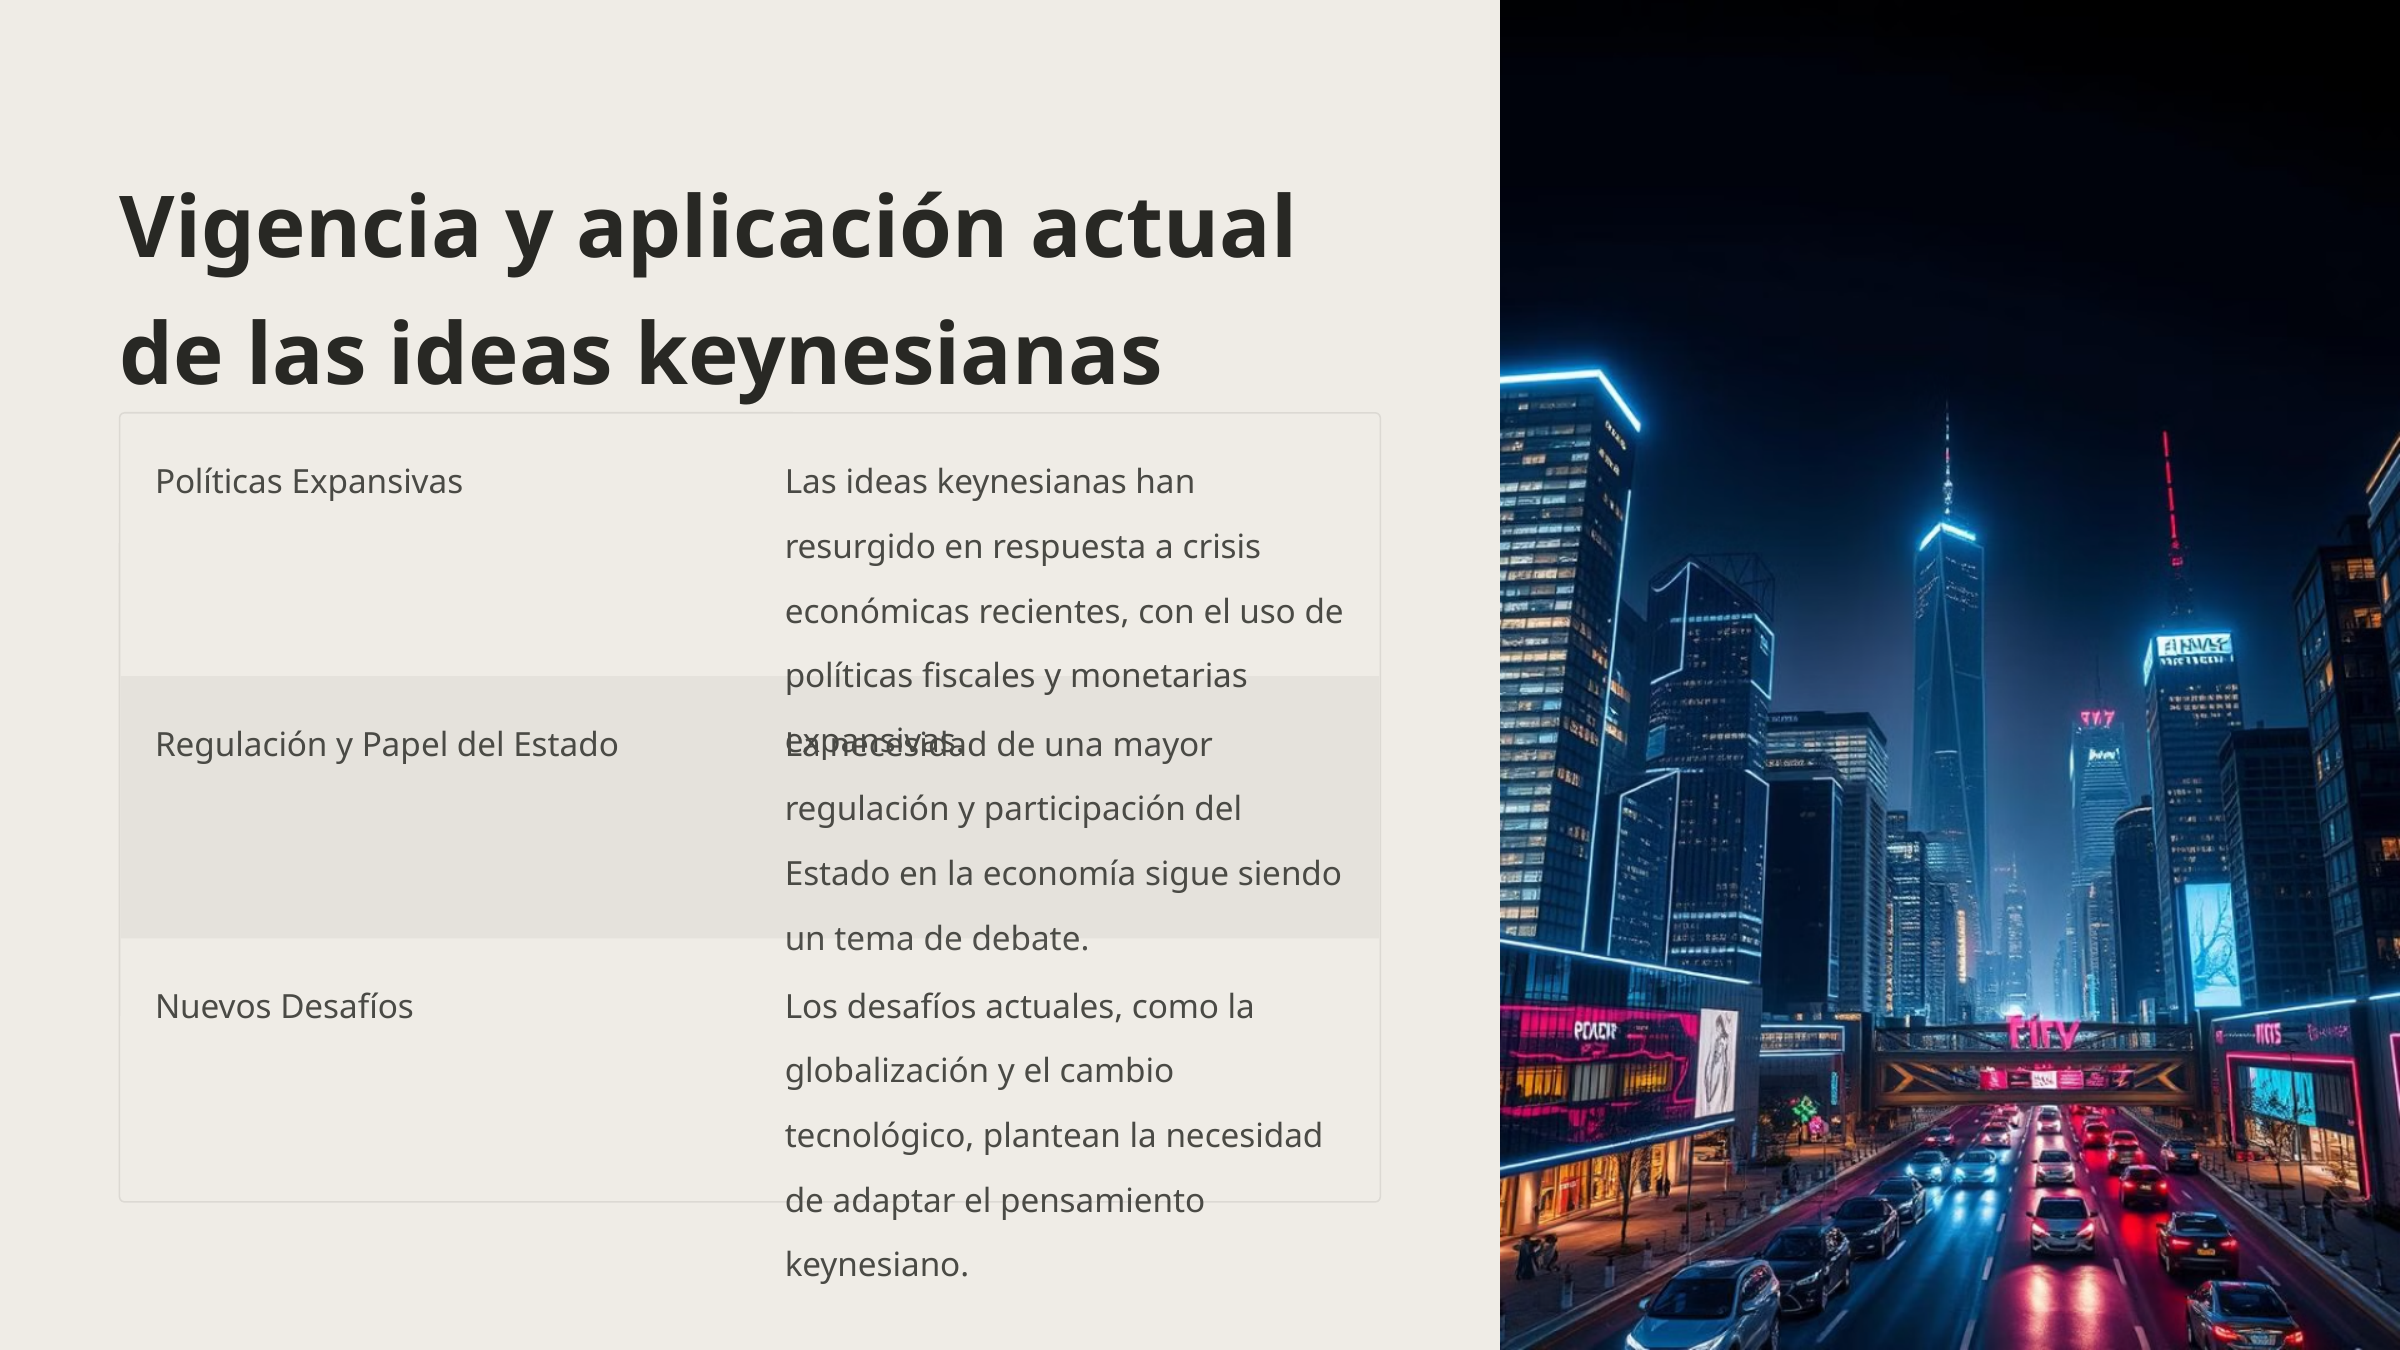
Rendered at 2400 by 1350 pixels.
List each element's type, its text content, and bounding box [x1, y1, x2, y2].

text_box [120, 413, 1380, 676]
text_box Nuevos Desafíos [154, 960, 716, 1015]
text_box [120, 676, 1380, 938]
text_box Vigencia y aplicación actual de las ideas keynesianas [119, 147, 1381, 362]
text_box Los desafíos actuales, como la globalización y el cambio tecnológico, plantean la necesidad de adaptar el pensamiento keynesiano. [784, 960, 1345, 1179]
text_box Regulación y Papel del Estado [154, 697, 716, 753]
text_box [120, 938, 1380, 1201]
text_box Las ideas keynesianas han resurgido en respuesta a crisis económicas recientes, con el uso de políticas fiscales y monetarias expansivas. [784, 435, 1345, 655]
text_box Políticas Expansivas [154, 435, 716, 491]
text_box La necesidad de una mayor regulación y participación del Estado en la economía sigue siendo un tema de debate. [784, 697, 1345, 917]
picture [1499, 0, 2400, 1350]
